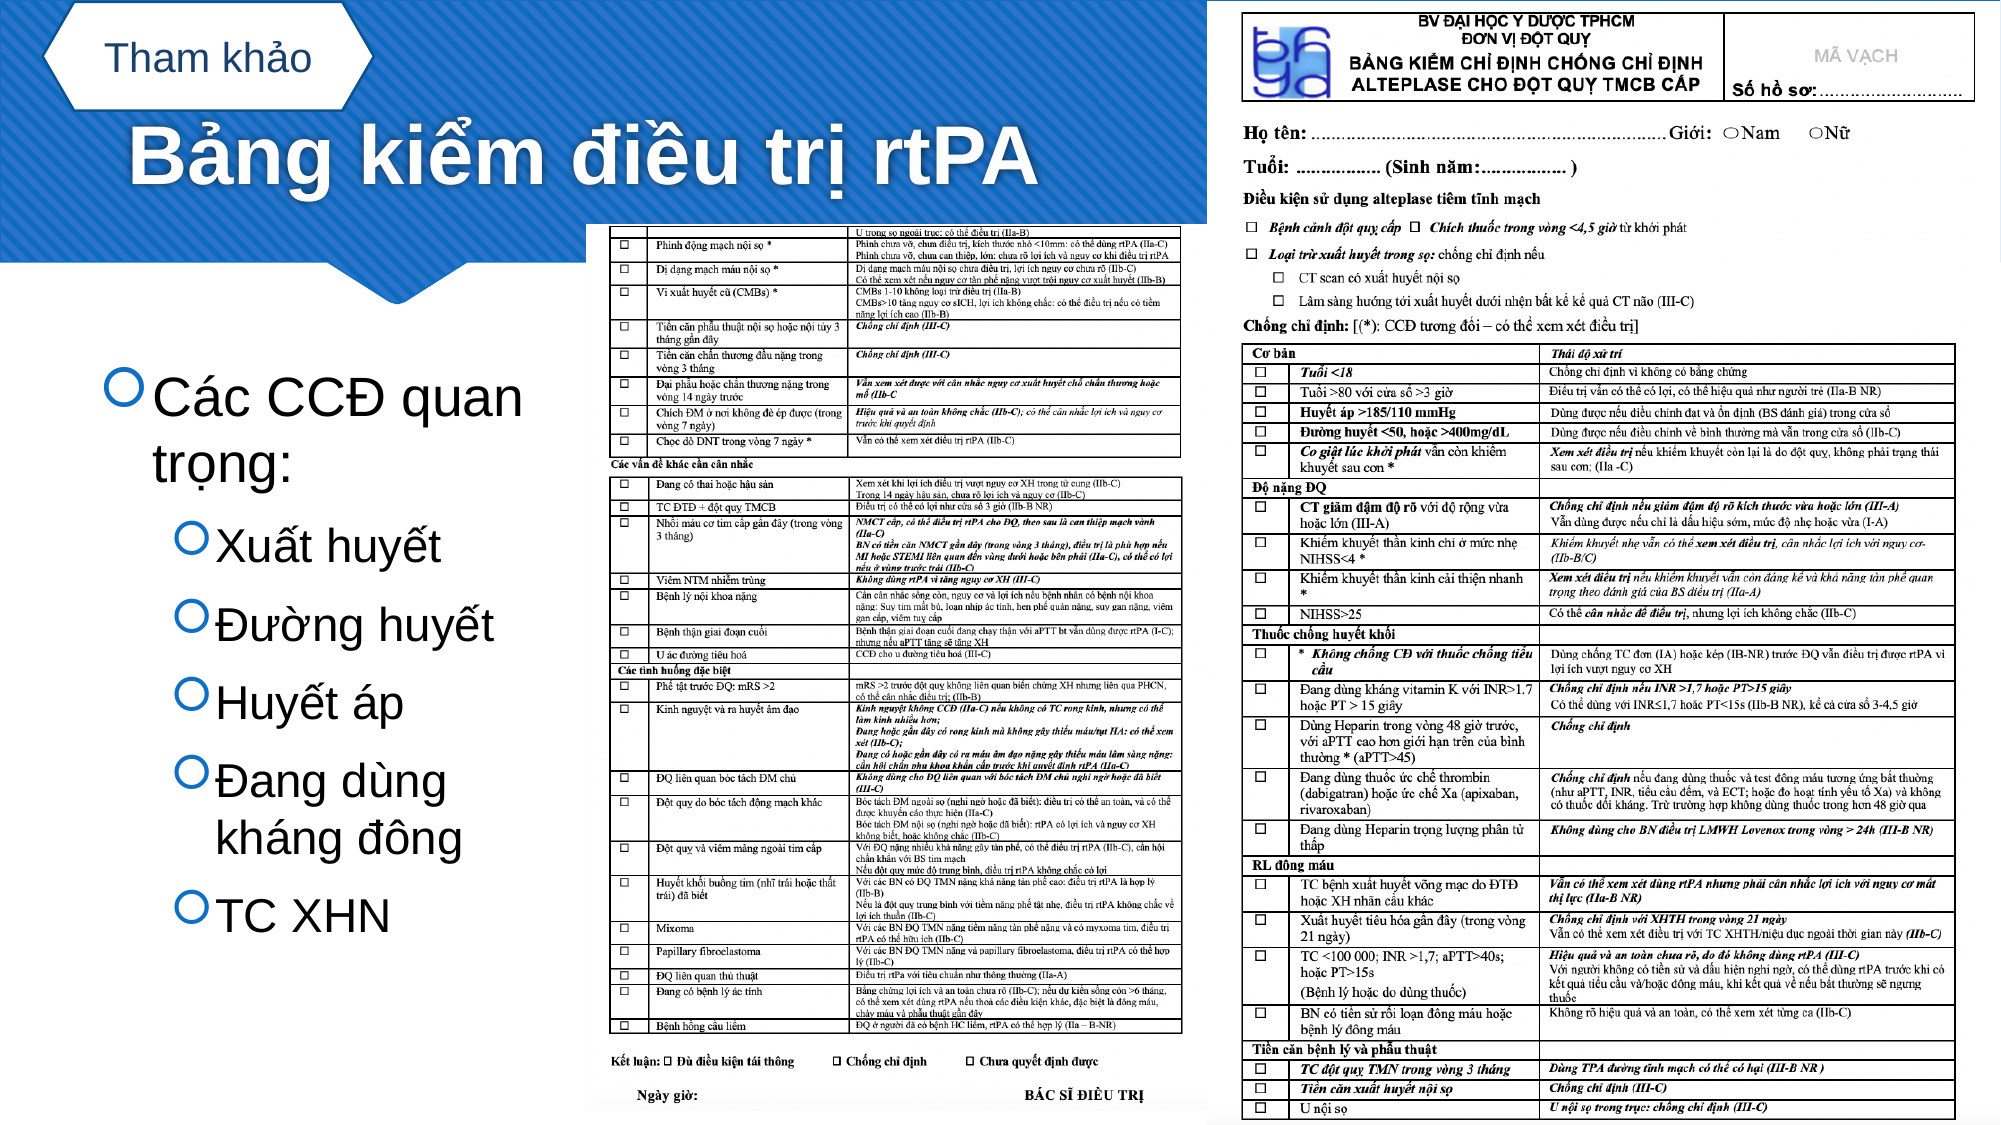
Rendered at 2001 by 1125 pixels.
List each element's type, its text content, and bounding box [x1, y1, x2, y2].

picture [585, 1, 2000, 1125]
text_box Tham khảo [41, 0, 376, 112]
title Bảng kiểm điều trị rtPA [112, 49, 1207, 209]
list Các CCĐ quan trọng: Xuất huyết Đường huyết Huyết áp Đang dùng kháng đông TC XHN [84, 353, 585, 951]
